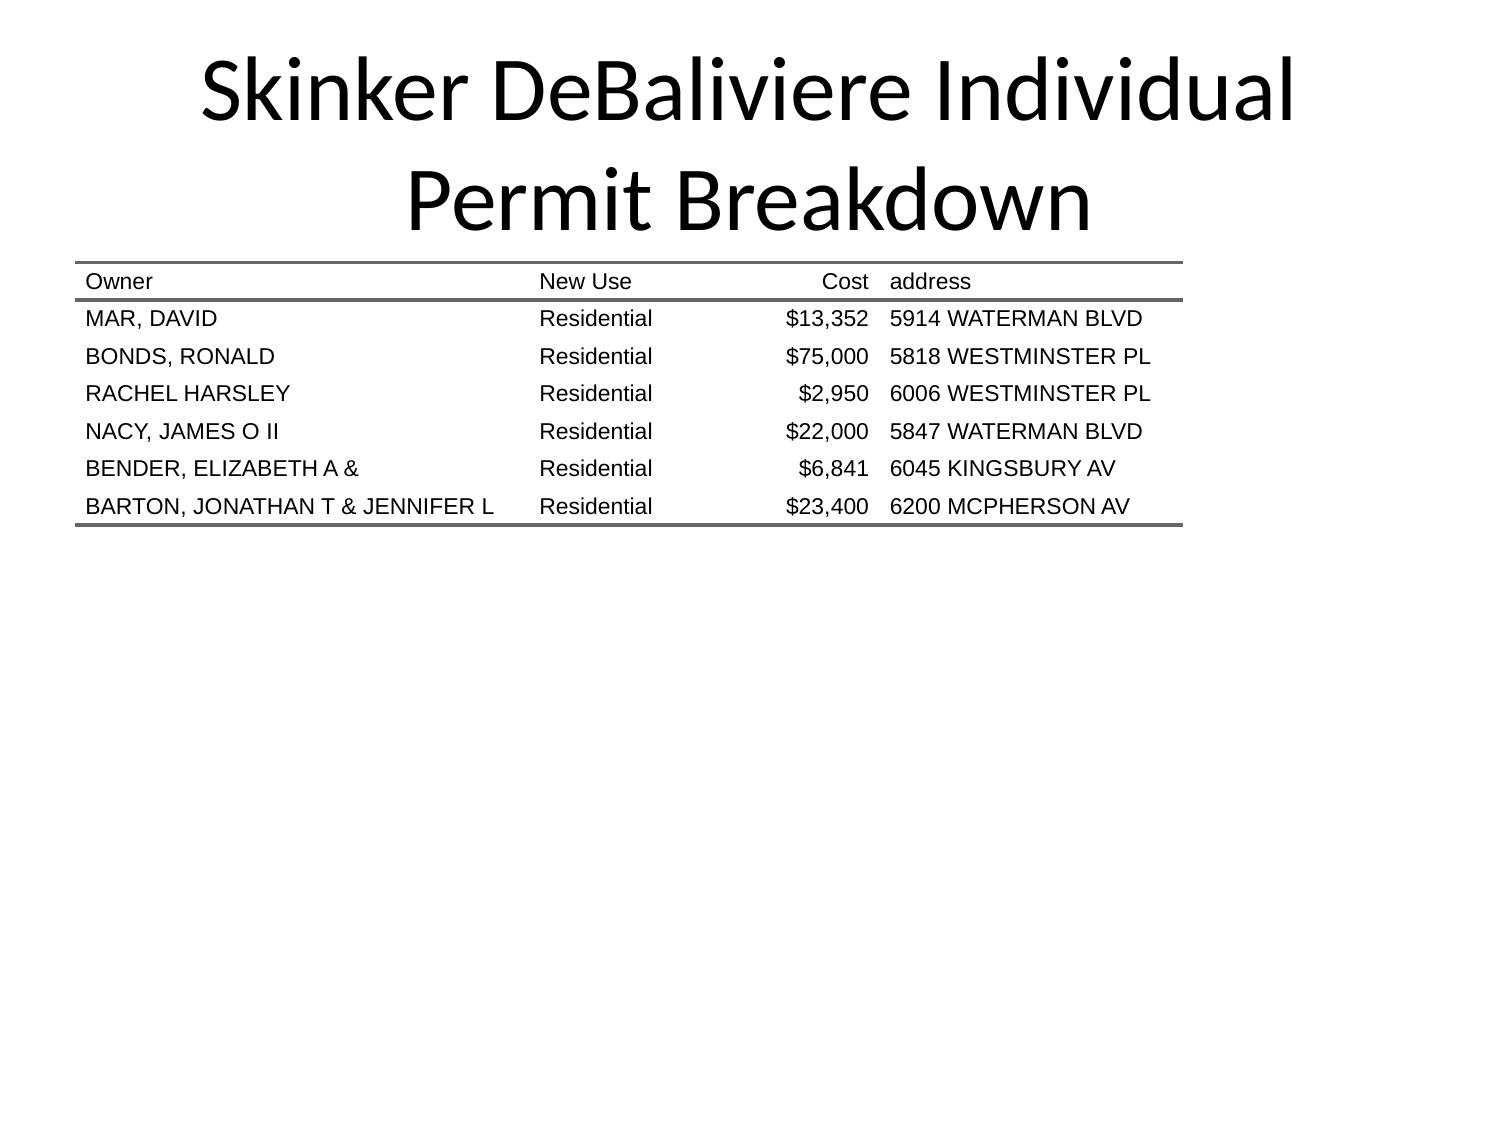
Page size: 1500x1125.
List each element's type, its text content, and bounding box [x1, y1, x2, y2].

table_cell 6200 MCPHERSON AV [879, 488, 1183, 523]
table_cell Residential [529, 375, 685, 413]
table_header New Use [529, 264, 685, 298]
table_cell BONDS, RONALD [75, 338, 529, 375]
table_cell 5914 WATERMAN BLVD [879, 302, 1183, 338]
table_cell BENDER, ELIZABETH A & [75, 450, 529, 488]
table_cell BARTON, JONATHAN T & JENNIFER L [75, 488, 529, 523]
table_cell Residential [529, 450, 685, 488]
table_cell Residential [529, 302, 685, 338]
table_cell 6045 KINGSBURY AV [879, 450, 1183, 488]
table_cell 6006 WESTMINSTER PL [879, 375, 1183, 413]
table_header Owner [75, 264, 529, 298]
table_header address [879, 264, 1183, 298]
table_cell NACY, JAMES O II [75, 413, 529, 450]
table_cell $13,352 [685, 302, 879, 338]
table_cell MAR, DAVID [75, 302, 529, 338]
table_header Cost [685, 264, 879, 298]
table_cell 5847 WATERMAN BLVD [879, 413, 1183, 450]
table_cell 5818 WESTMINSTER PL [879, 338, 1183, 375]
table_cell $23,400 [685, 488, 879, 523]
table_cell Residential [529, 338, 685, 375]
title Skinker DeBaliviere Individual Permit Breakdown [75, 45, 1425, 233]
table_cell Residential [529, 413, 685, 450]
table_cell $22,000 [685, 413, 879, 450]
table_cell RACHEL HARSLEY [75, 375, 529, 413]
table_cell $6,841 [685, 450, 879, 488]
table_cell $2,950 [685, 375, 879, 413]
table_cell Residential [529, 488, 685, 523]
table_cell $75,000 [685, 338, 879, 375]
